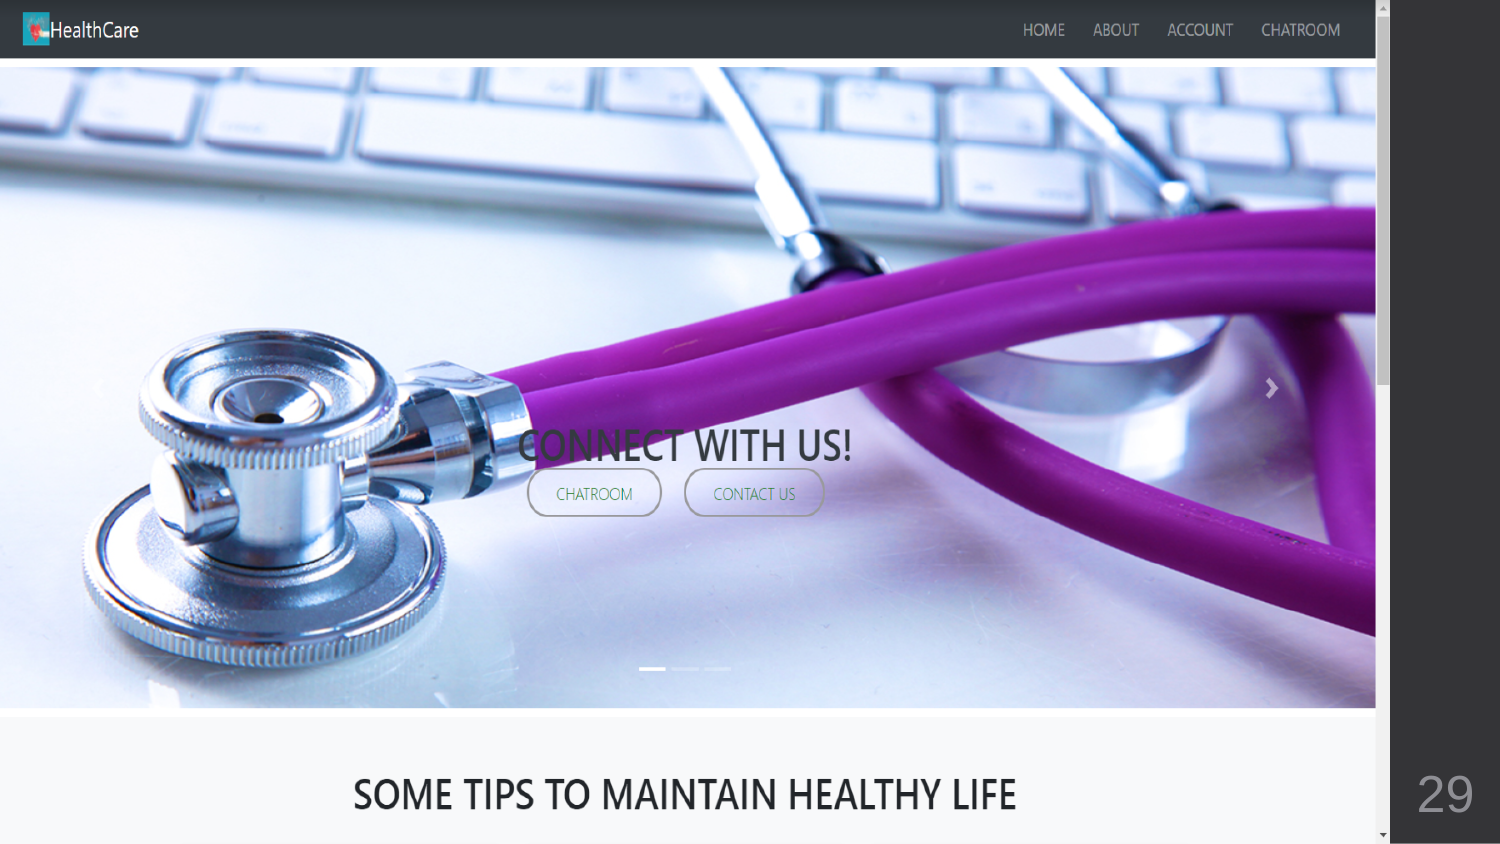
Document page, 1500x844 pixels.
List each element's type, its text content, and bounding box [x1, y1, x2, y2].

picture [0, 0, 1390, 844]
slide_number 29 [1396, 759, 1500, 833]
